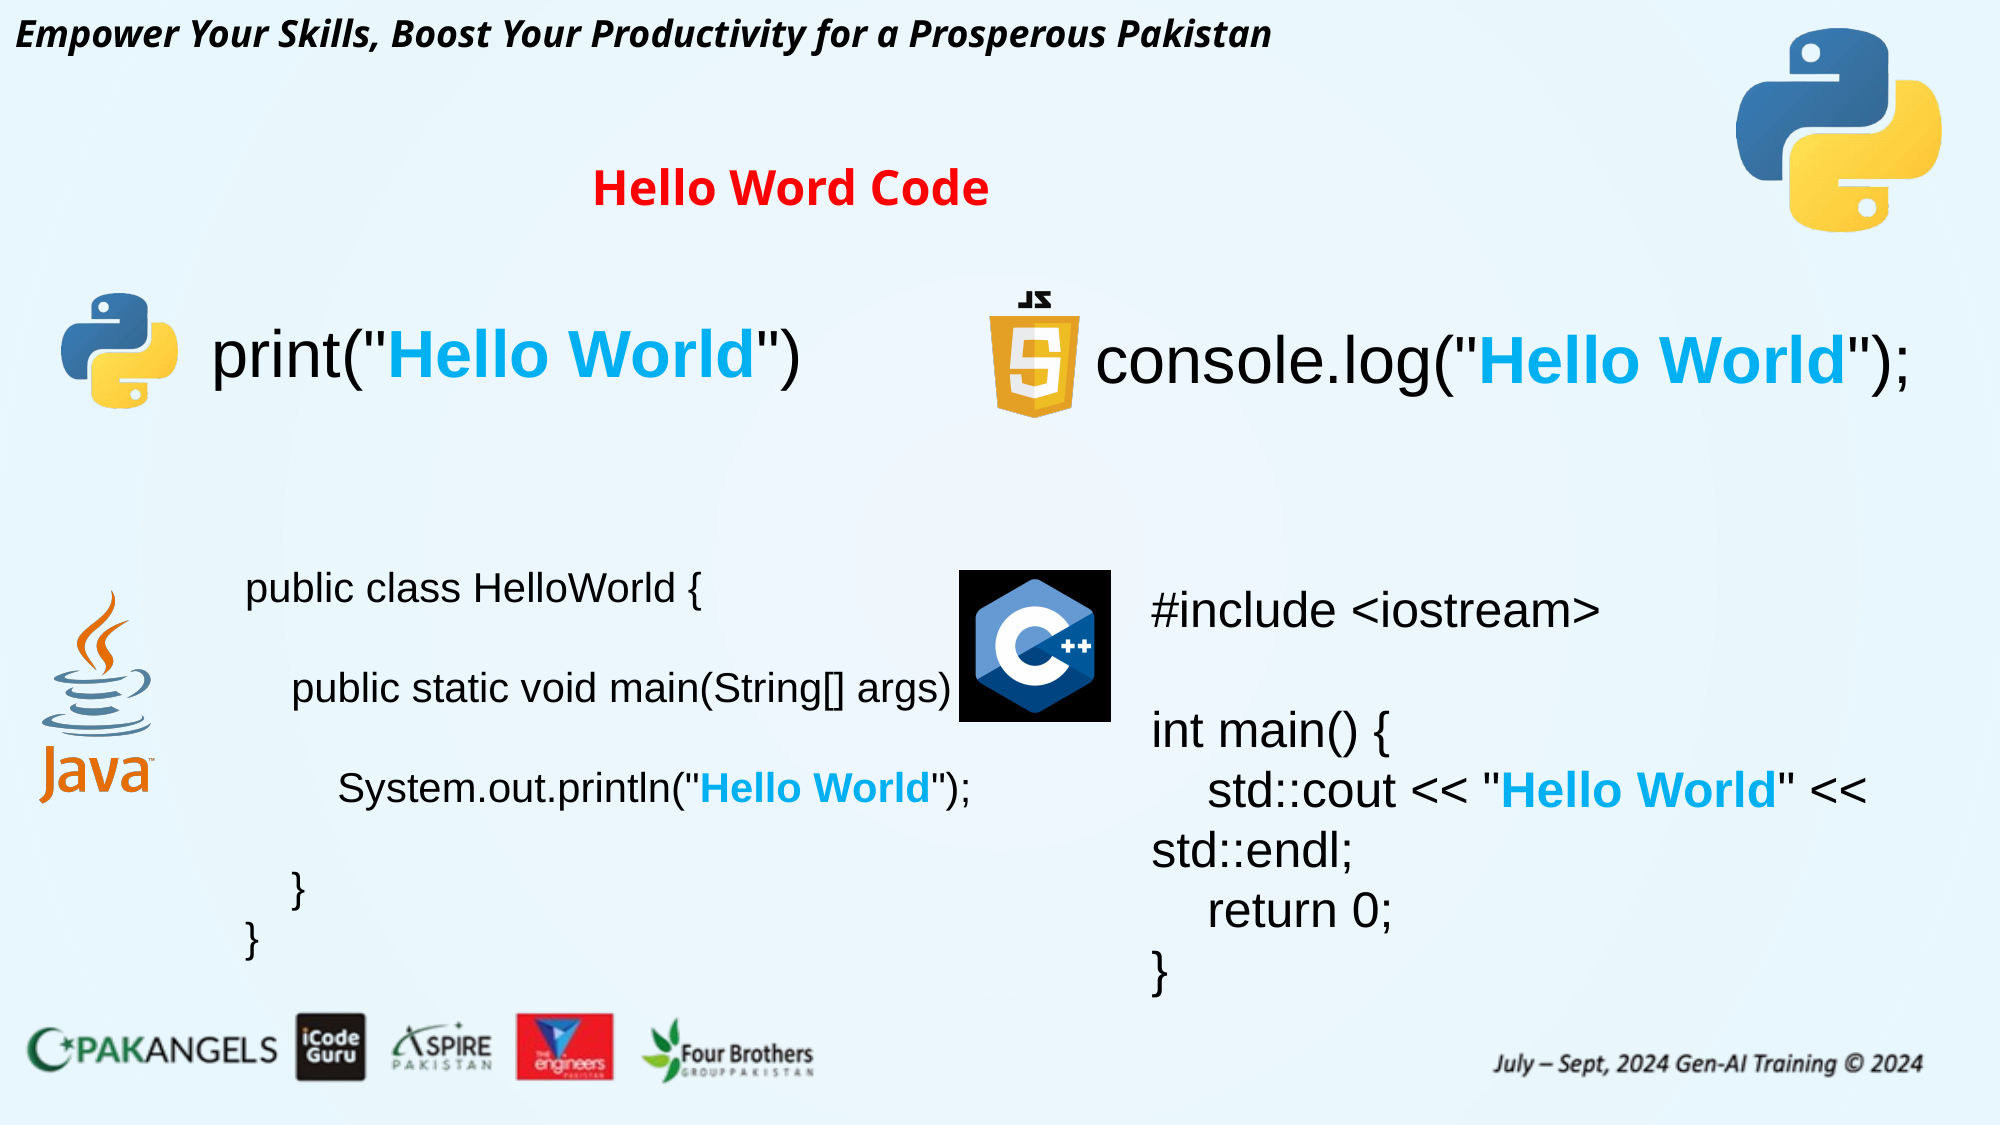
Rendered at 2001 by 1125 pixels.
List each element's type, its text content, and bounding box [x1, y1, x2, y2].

text_box print("Hello World") [196, 302, 869, 398]
picture [933, 291, 1136, 419]
picture [31, 588, 160, 805]
text_box public class HelloWorld { public static void main(String[] args) { System.out.println("Hello World"); } } [230, 552, 1027, 968]
picture [1736, 28, 1942, 233]
text_box Hello Word Code [576, 148, 1249, 233]
text_box #include <iostream> int main() { std::cout << "Hello World" << std::endl; return 0; } [1136, 570, 1933, 989]
text_box console.log("Hello World"); [1141, 309, 1961, 405]
text_box Empower Your Skills, Boost Your Productivity for a Prosperous Pakistan [0, 0, 1601, 57]
picture [958, 570, 1111, 722]
picture [0, 990, 2000, 1125]
picture [61, 292, 179, 409]
